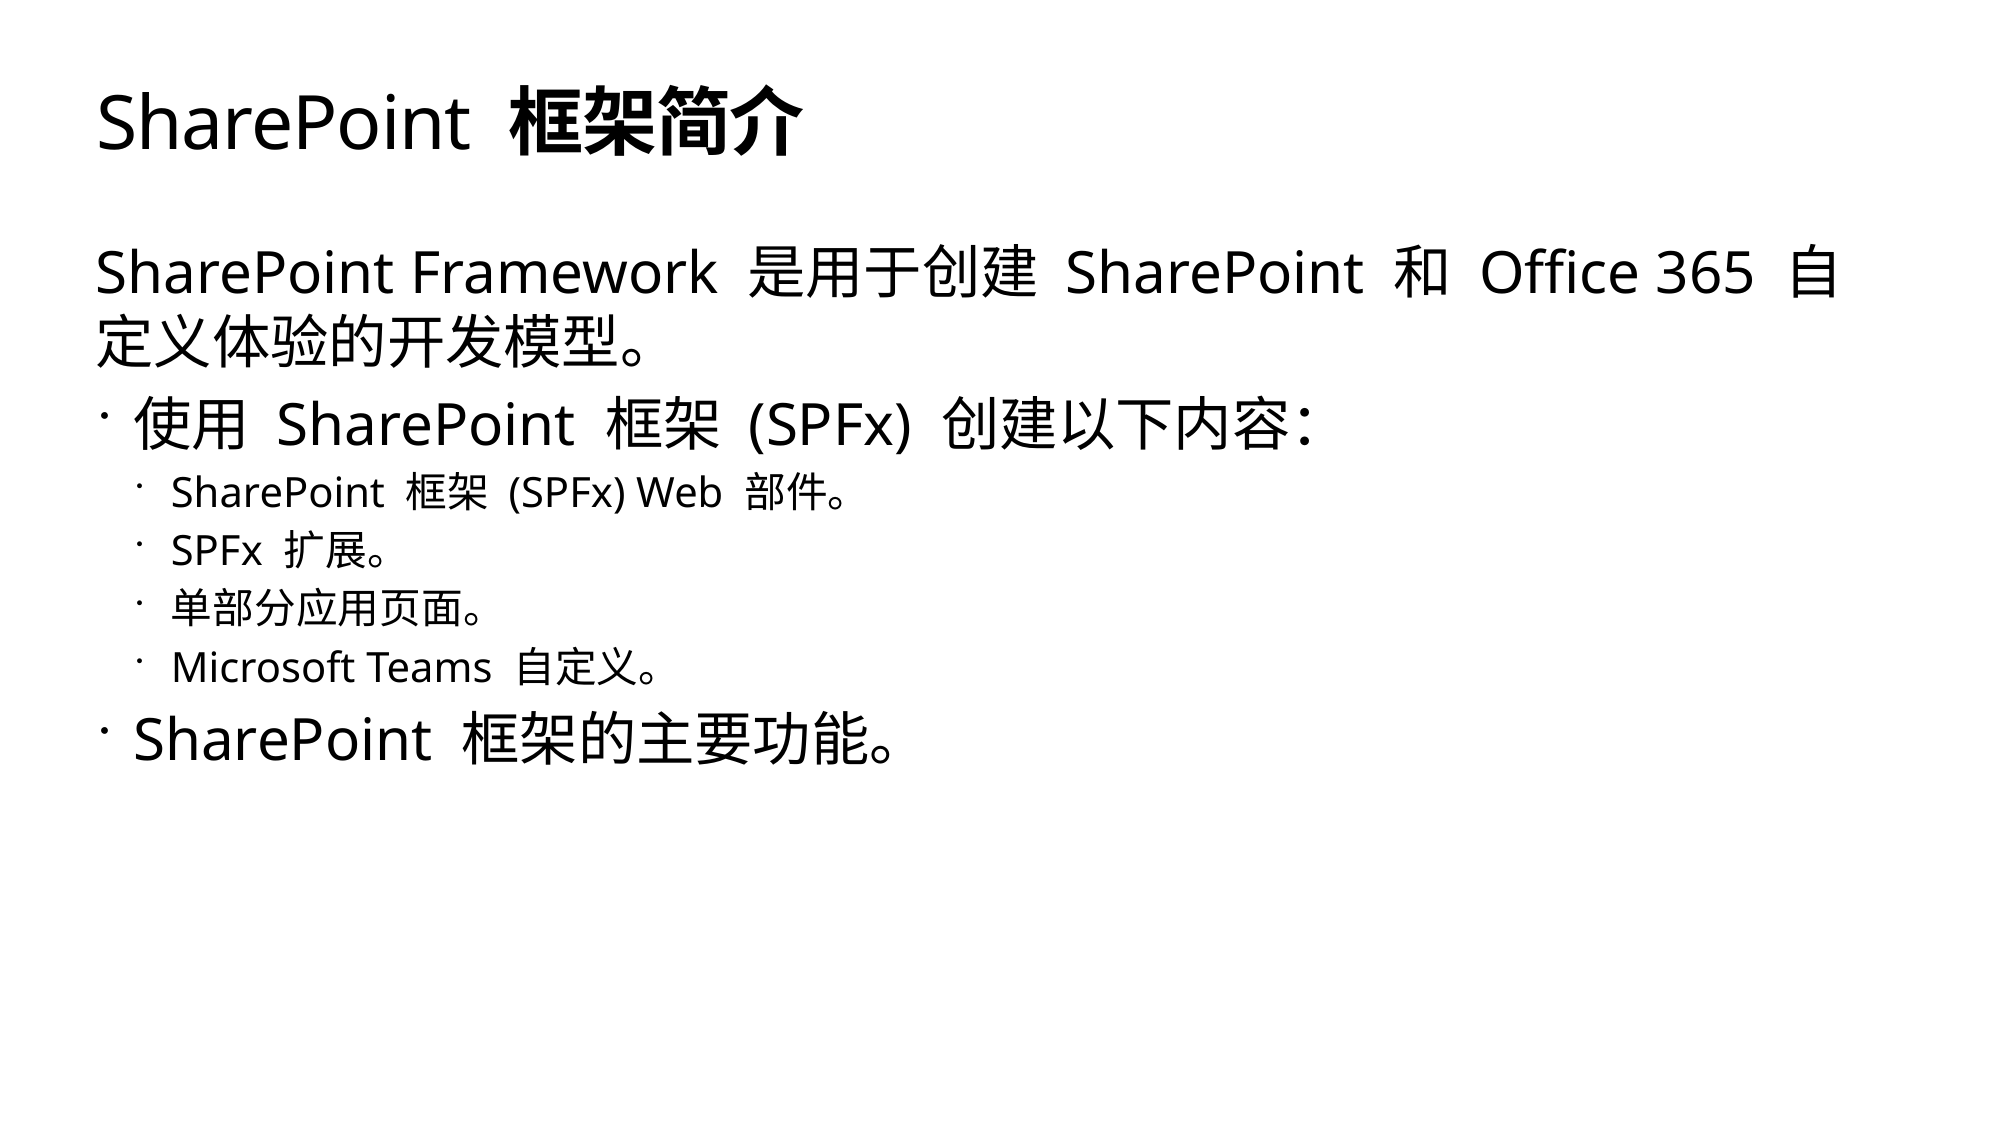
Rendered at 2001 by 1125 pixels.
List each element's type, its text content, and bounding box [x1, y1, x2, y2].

list SharePoint Framework 是用于创建 SharePoint 和 Office 365 自定义体验的开发模型。 使用 SharePoint 框架 (SPFx) 创建以下内容： SharePoint 框架 (SPFx) Web 部件。 SPFx 扩展。 单部分应用页面。 Microsoft Teams 自定义。 SharePoint 框架的主要功能。 [95, 235, 1859, 874]
title SharePoint 框架简介 [96, 75, 1960, 166]
